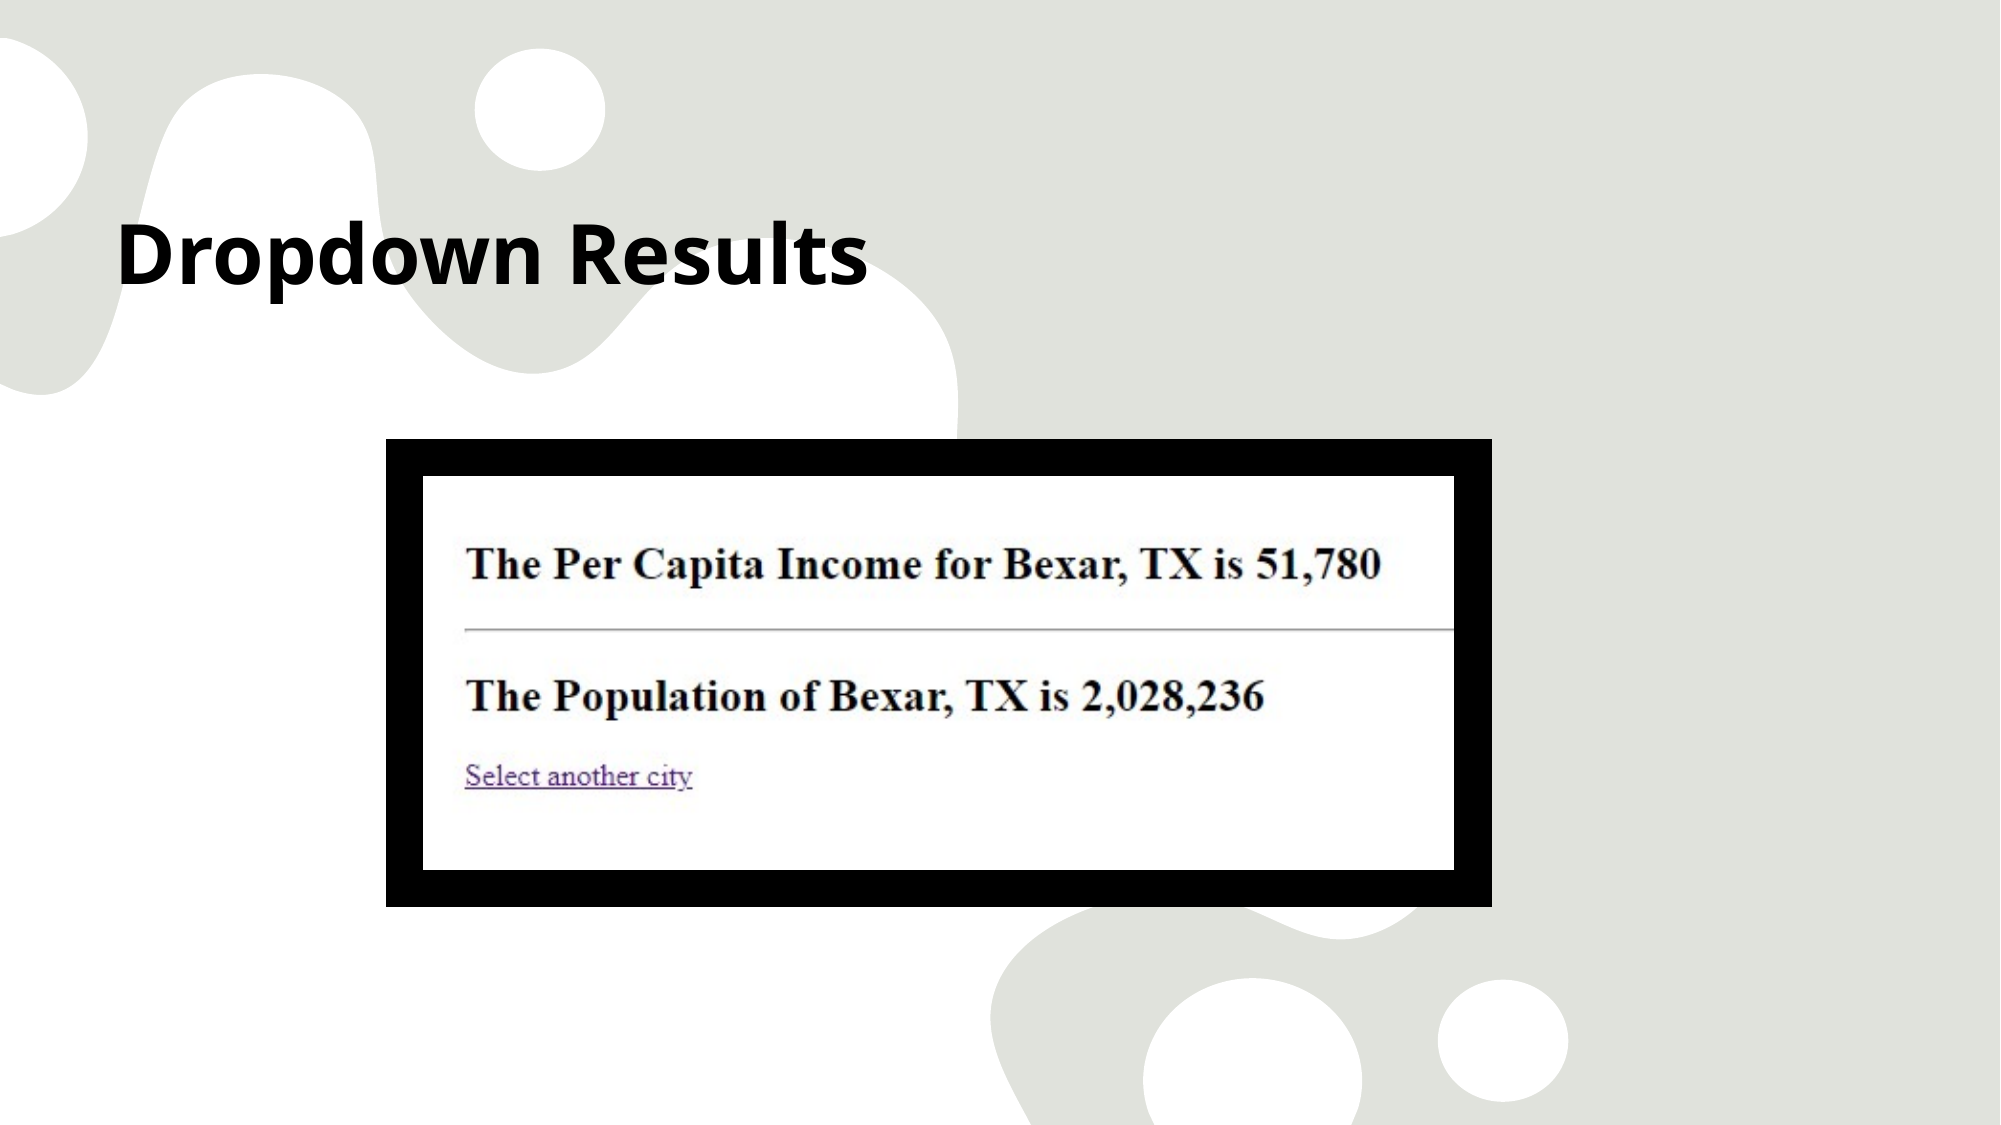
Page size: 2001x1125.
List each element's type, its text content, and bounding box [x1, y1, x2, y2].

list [423, 476, 1455, 870]
title Dropdown Results [99, 91, 1900, 309]
